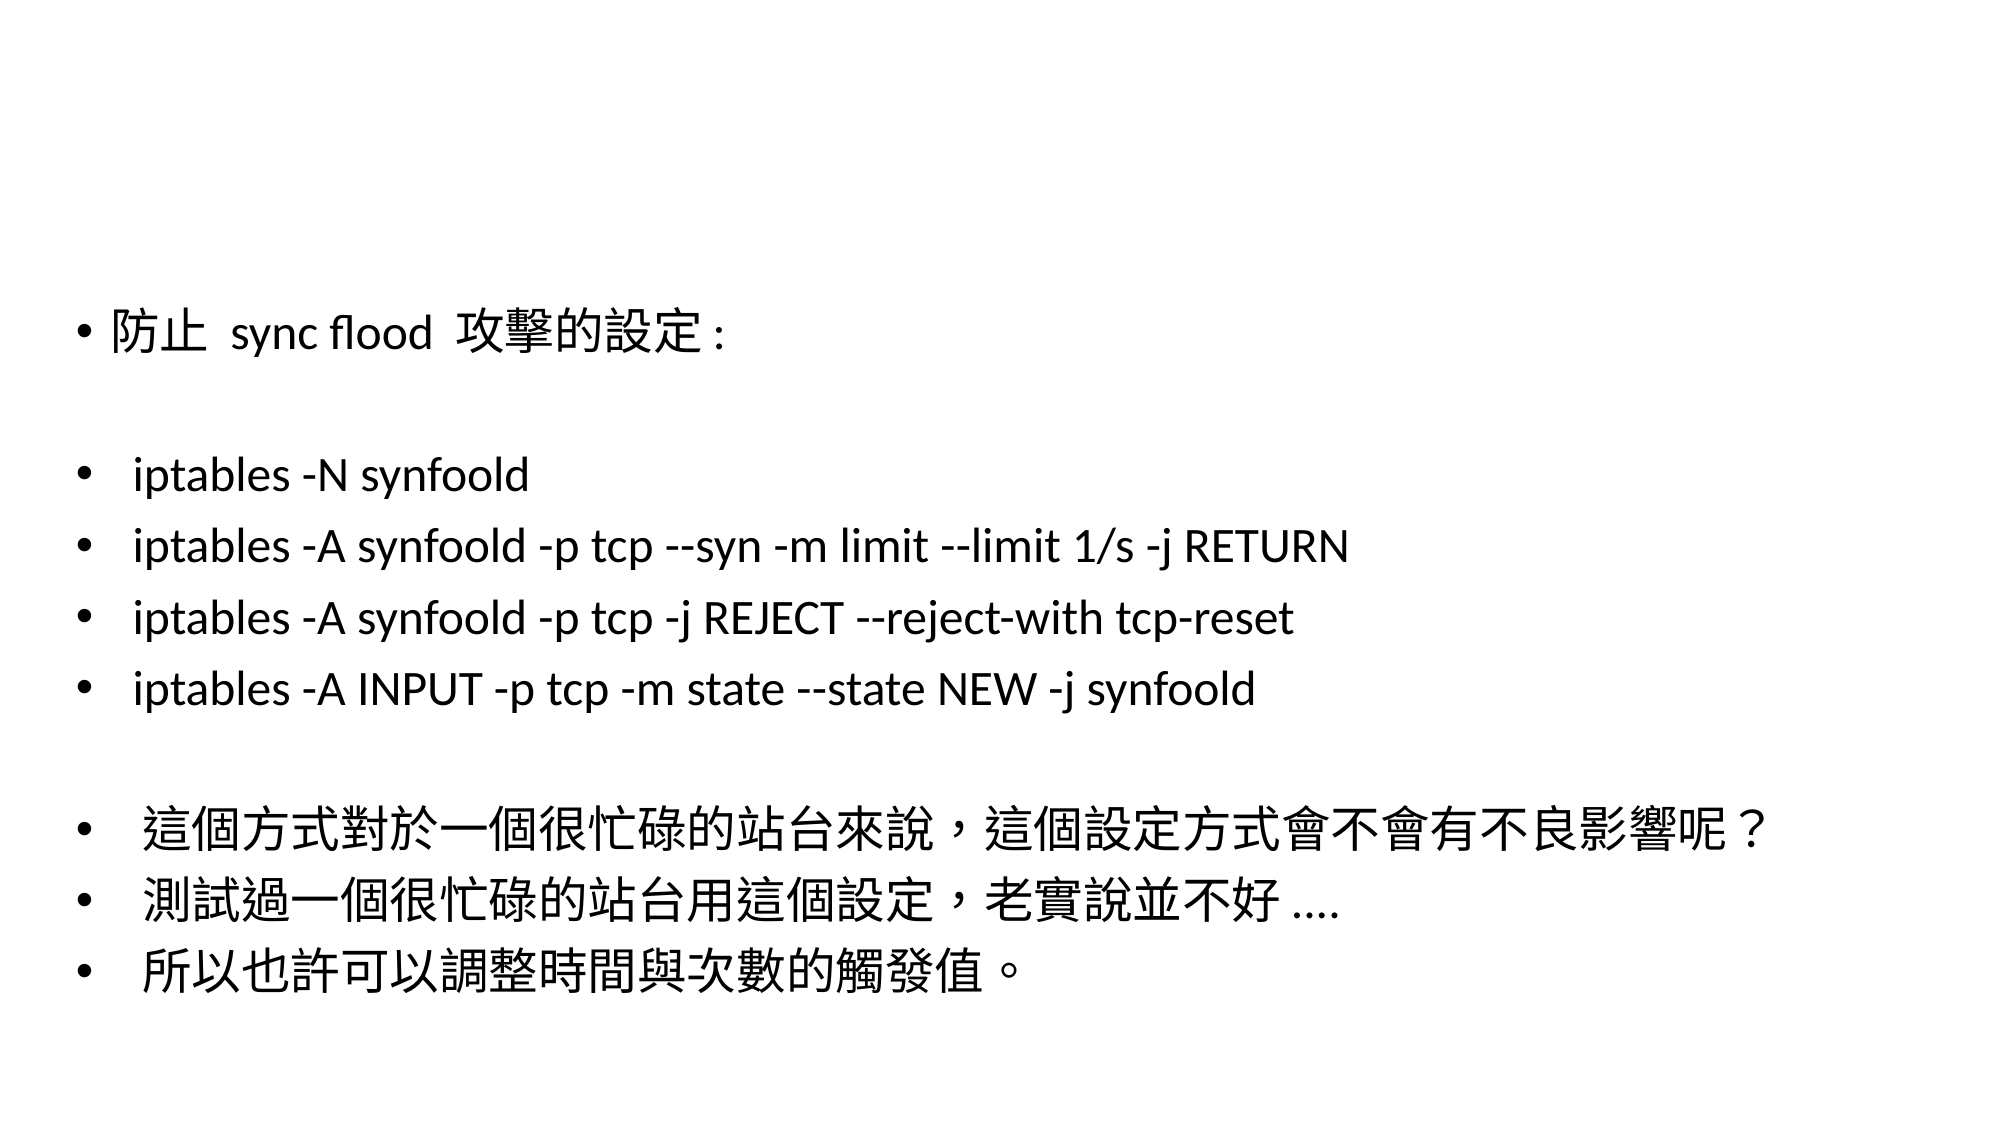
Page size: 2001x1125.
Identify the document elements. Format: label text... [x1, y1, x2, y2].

list 防止 sync flood 攻擊的設定: iptables -N synfoold iptables -A synfoold -p tcp --syn -m limit --limit 1/s -j RETURN iptables -A synfoold -p tcp -j REJECT --reject-with tcp-reset iptables -A INPUT -p tcp -m state --state NEW -j synfoold 這個方式對於一個很忙碌的站台來說，這個設定方式會不會有不良影響呢？ 測試過一個很忙碌的站台用這個設定，老實說並不好.... 所以也許可以調整時間與次數的觸發值。 [60, 299, 1909, 1014]
